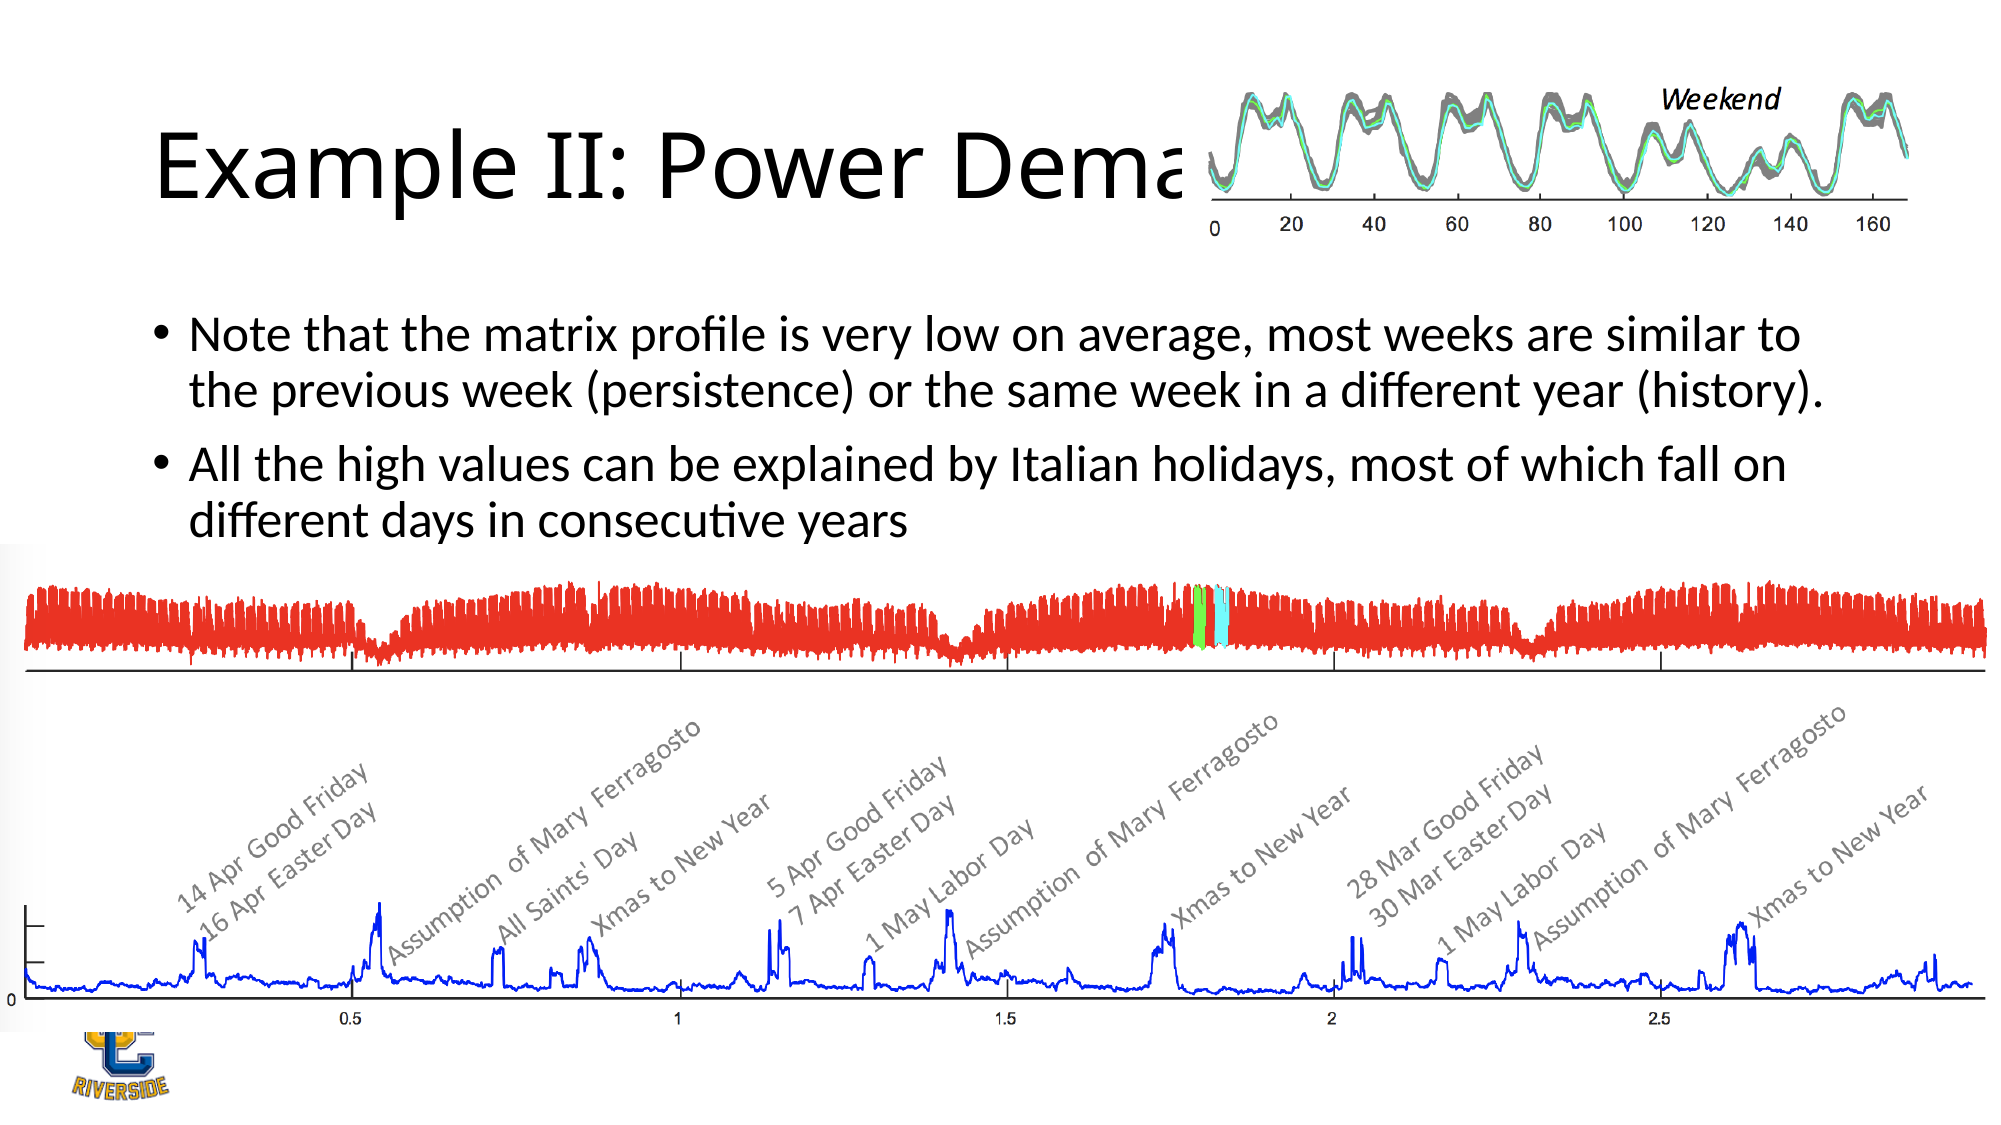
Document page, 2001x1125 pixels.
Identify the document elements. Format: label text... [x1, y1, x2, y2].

list Note that the matrix profile is very low on average, most weeks are similar to the previous week (persistence) or the same week in a different year (history). All the high values can be explained by Italian holidays, most of which fall on different days in consecutive years [137, 299, 1863, 544]
picture [0, 544, 2000, 1106]
picture [1182, 59, 1942, 244]
title Example II: Power Demand [137, 59, 1863, 278]
